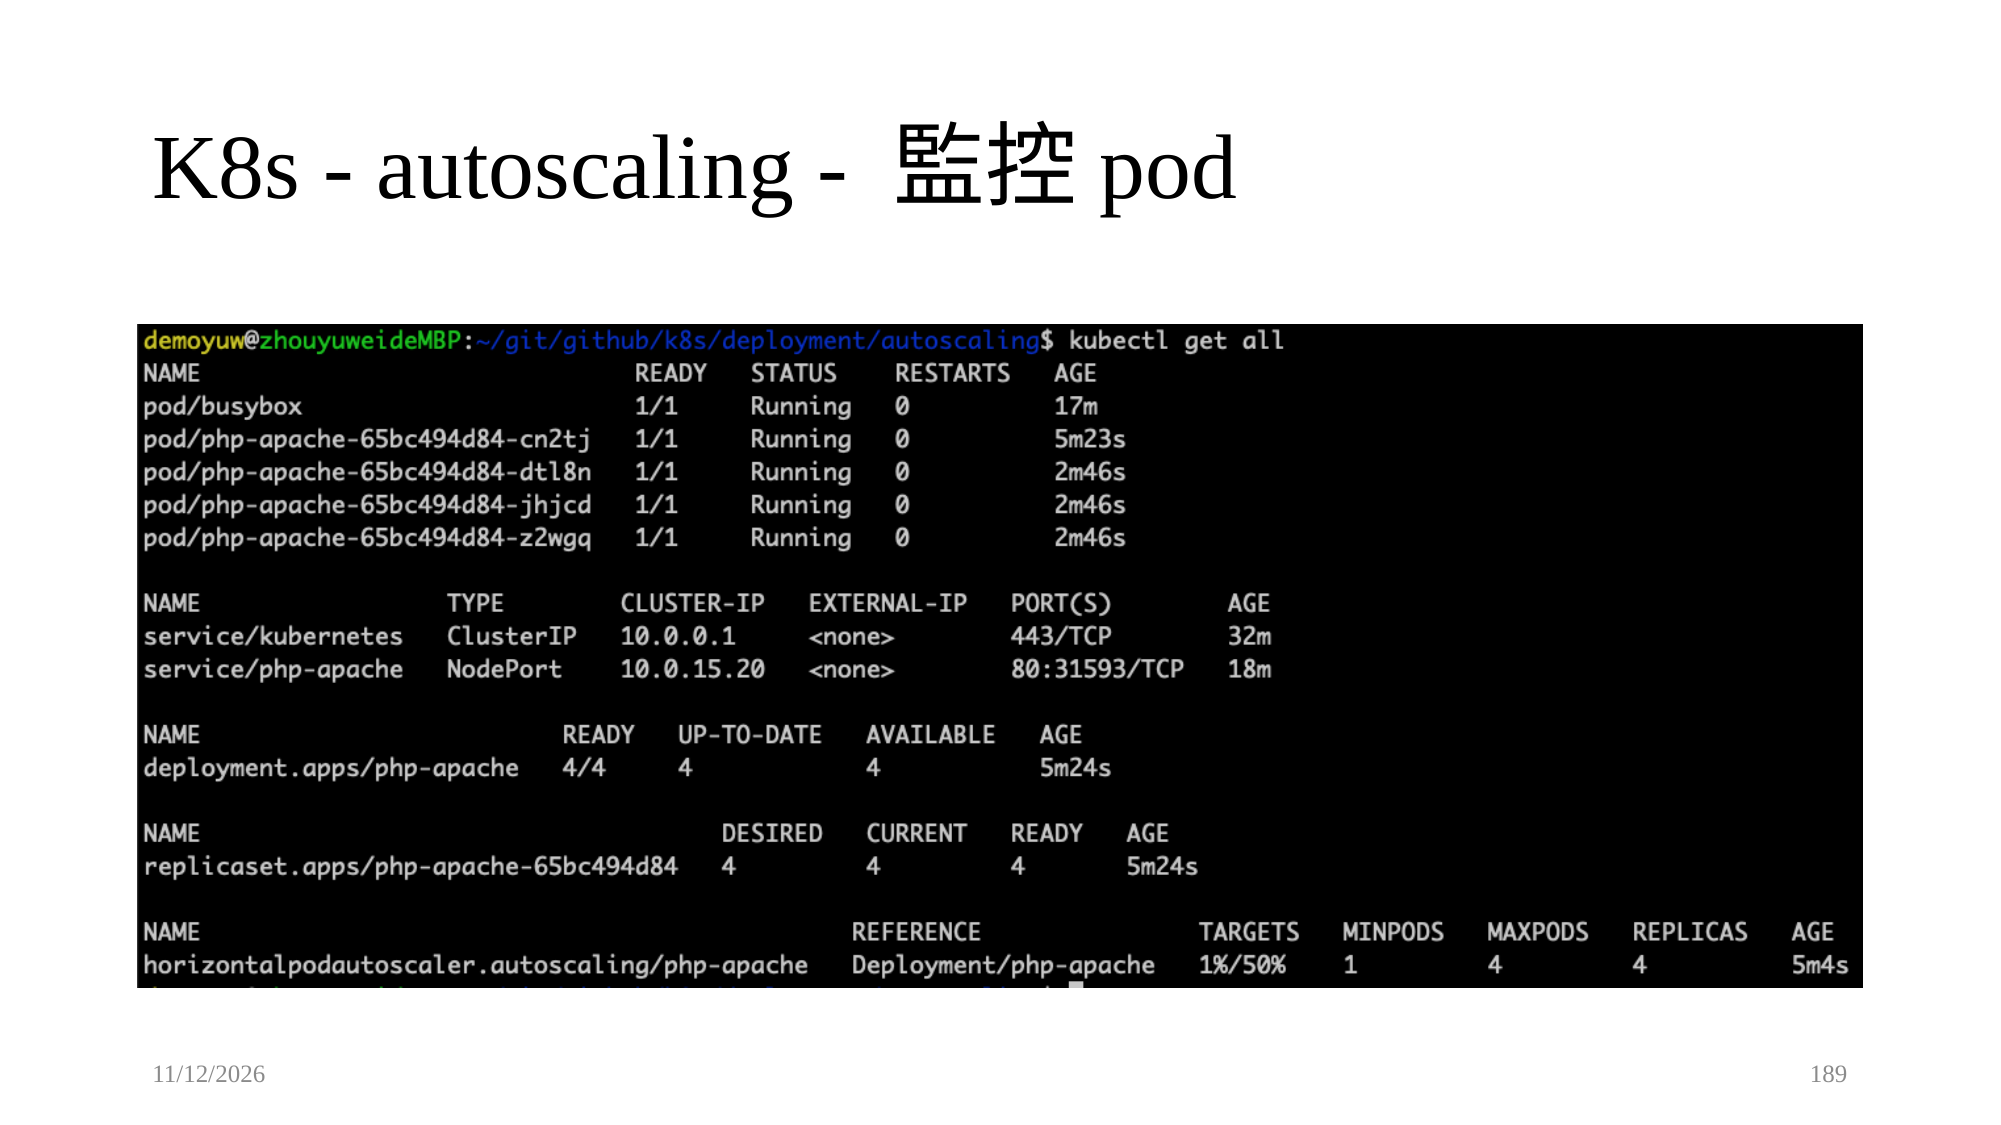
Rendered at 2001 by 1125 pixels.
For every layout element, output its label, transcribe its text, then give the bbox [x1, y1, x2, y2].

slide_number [137, 1042, 588, 1103]
title K8s - autoscaling - 監控pod [137, 59, 1863, 278]
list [137, 324, 1863, 989]
slide_number 189 [1412, 1042, 1863, 1103]
